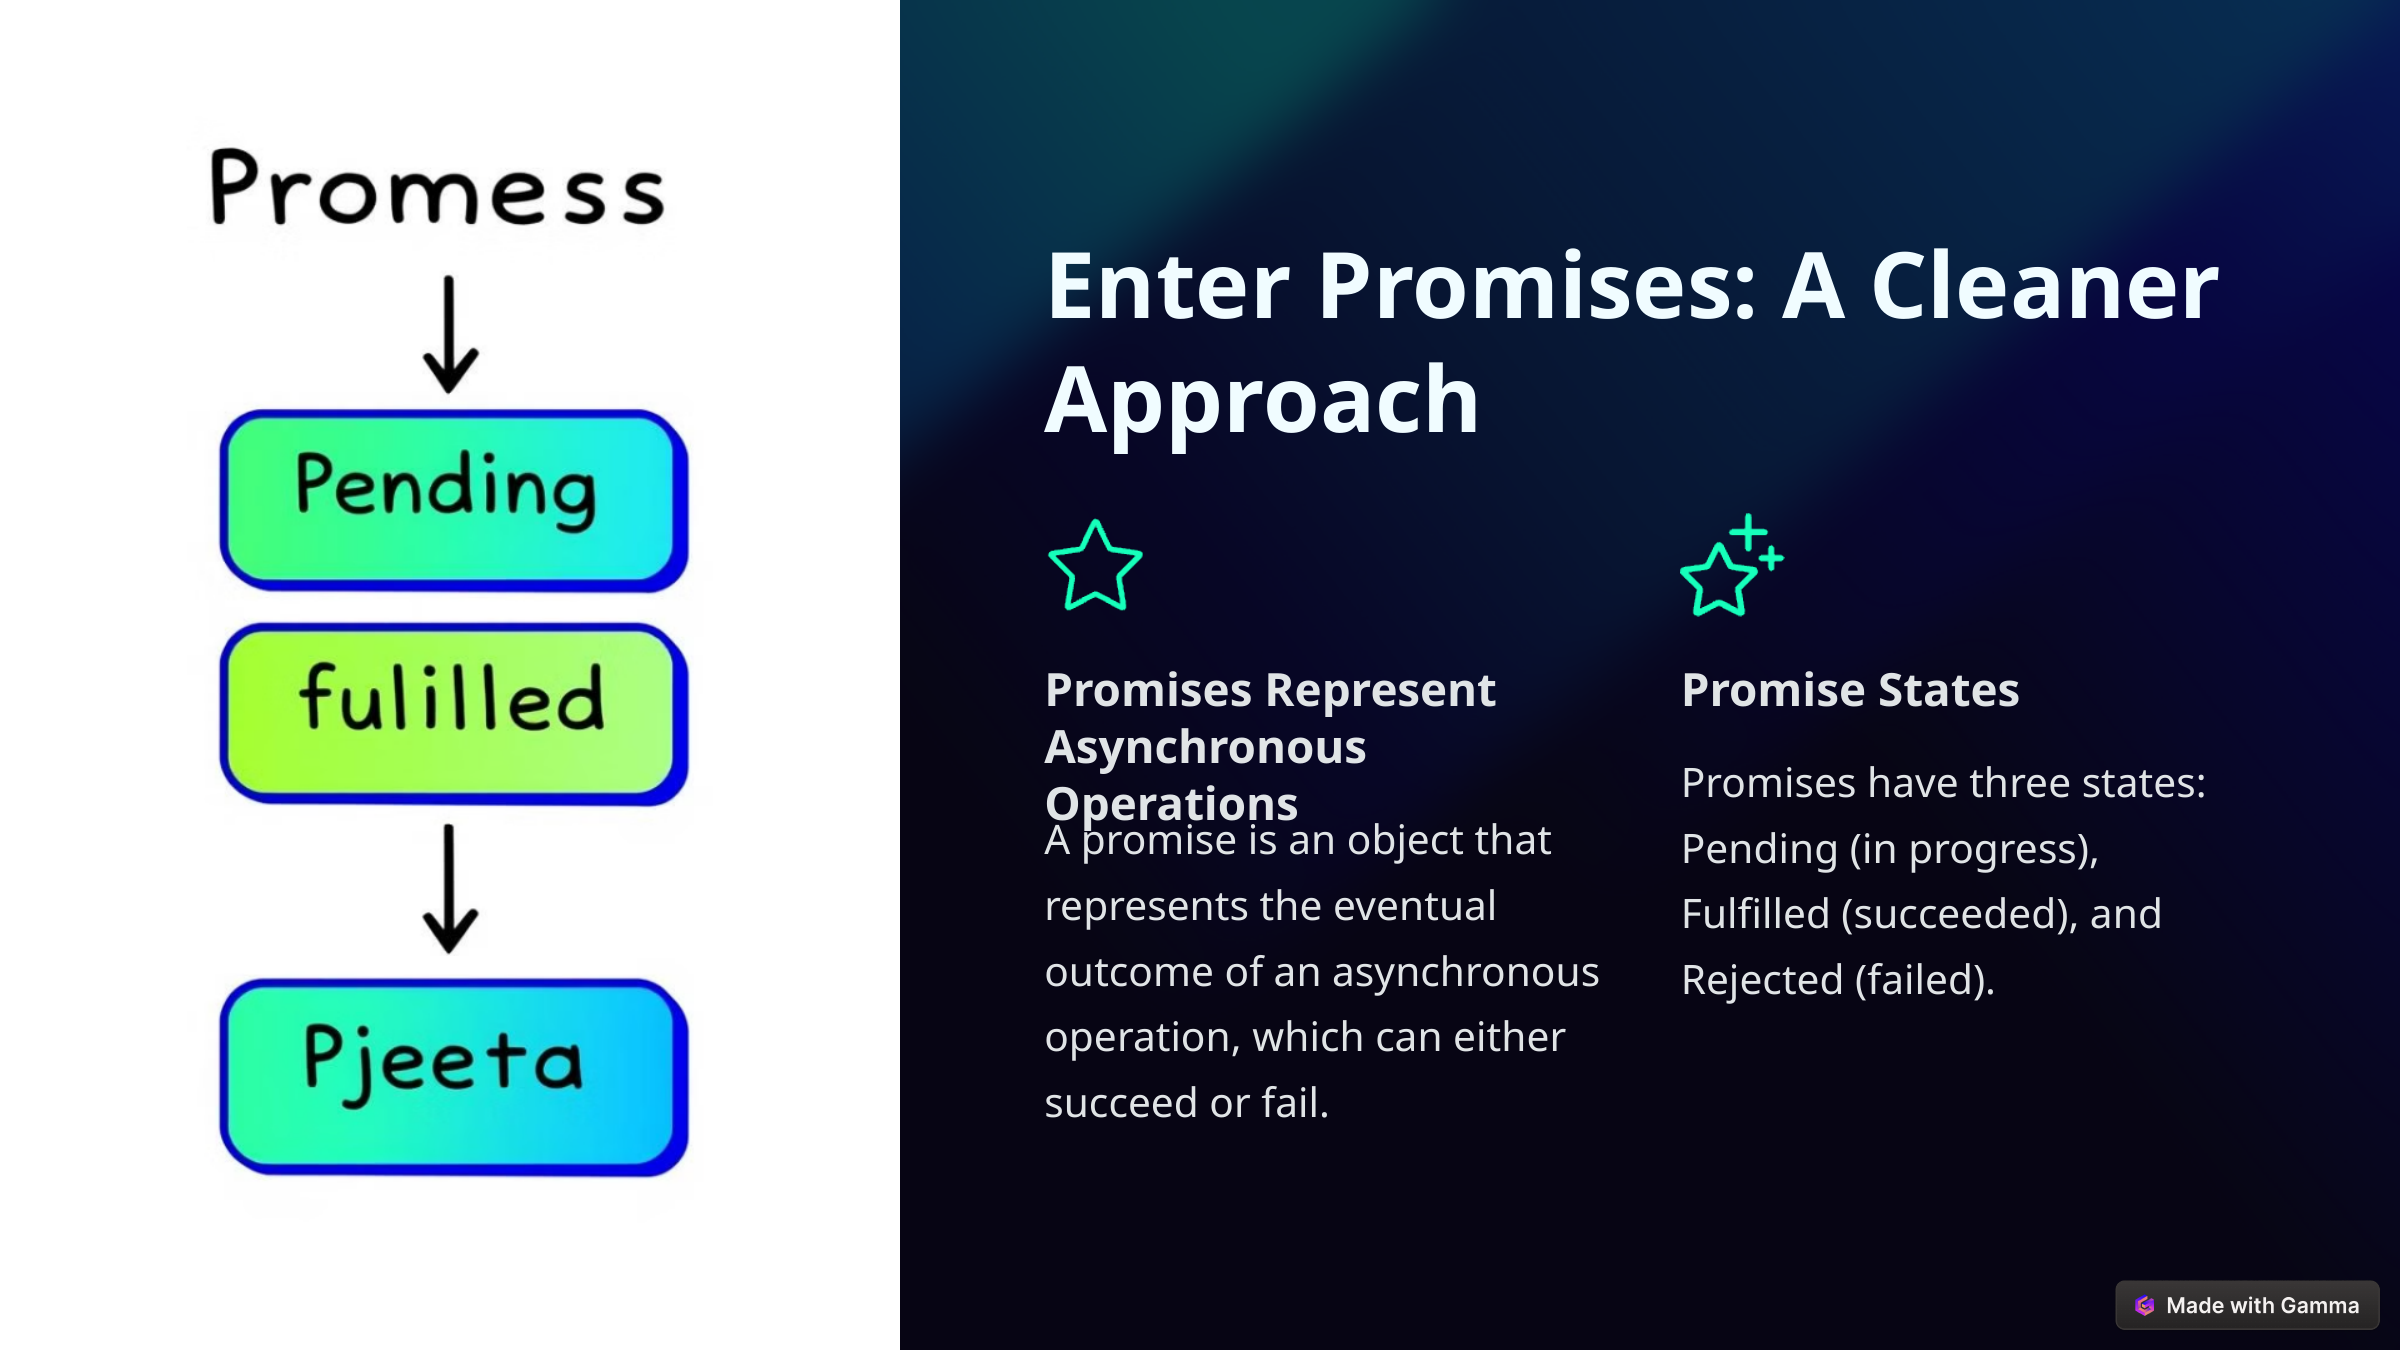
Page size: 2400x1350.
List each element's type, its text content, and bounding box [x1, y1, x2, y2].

text_box Promises have three states: Pending (in progress), Fulfilled (succeeded), and Rejected (failed). [1680, 740, 2256, 1005]
picture [2106, 1271, 2389, 1339]
picture [0, 0, 900, 1350]
picture [1680, 513, 1785, 617]
text_box Promises Represent Asynchronous Operations [1044, 657, 1619, 773]
text_box A promise is an object that represents the eventual outcome of an asynchronous operation, which can either succeed or fail. [1044, 797, 1619, 1128]
picture [1044, 513, 1148, 617]
text_box Promise States [1680, 657, 2140, 716]
text_box Enter Promises: A Cleaner Approach [1044, 222, 2256, 452]
